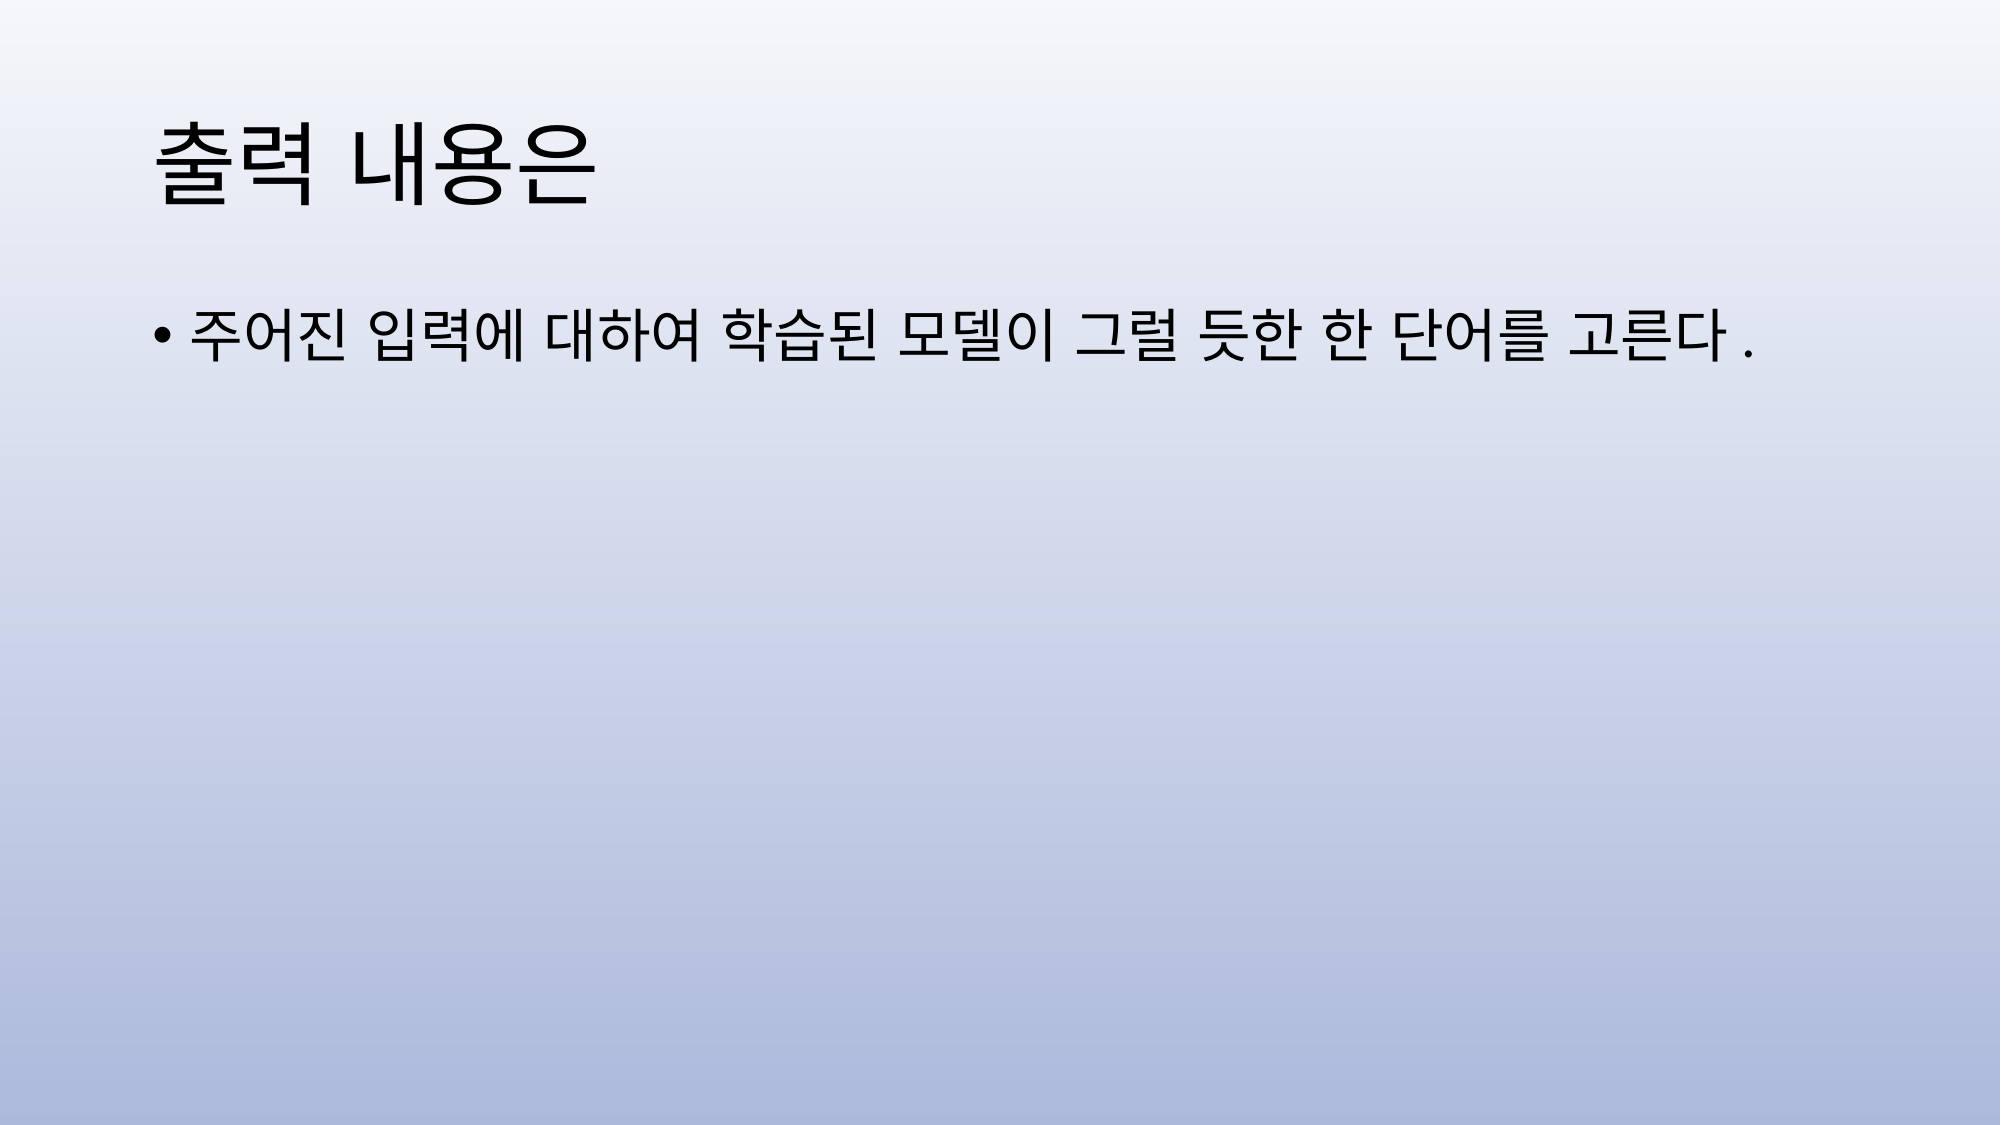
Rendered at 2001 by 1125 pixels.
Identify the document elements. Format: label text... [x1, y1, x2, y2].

list 주어진 입력에 대하여 학습된 모델이 그럴 듯한 한 단어를 고른다. [137, 299, 1863, 1014]
title 출력 내용은 [137, 59, 1863, 278]
